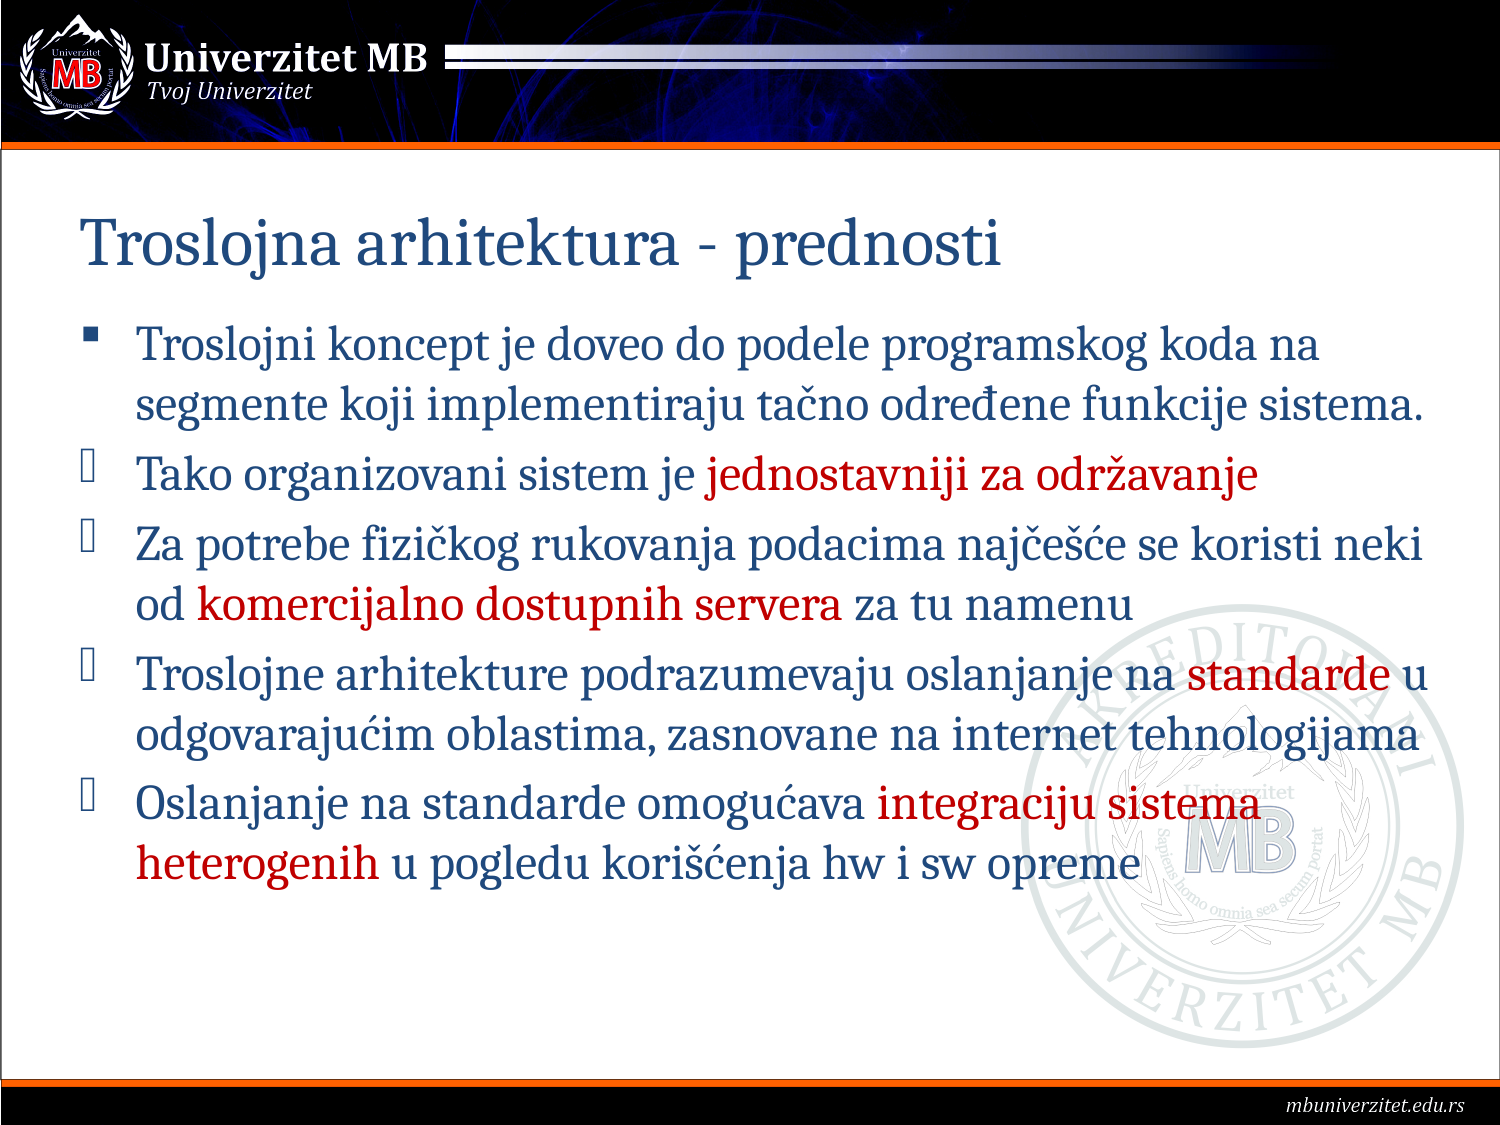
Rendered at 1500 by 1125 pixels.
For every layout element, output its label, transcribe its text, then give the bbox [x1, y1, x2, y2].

title Troslojna arhitektura - prednosti [64, 184, 1045, 291]
picture [0, 0, 1500, 1125]
subtitle Troslojni koncept je doveo do podele programskog koda na segmente koji implementiraju tačno određene funkcije sistema. Tako organizovani sistem je jednostavniji za održavanje Za potrebe fizičkog rukovanja podacima najčešće se koristi neki od komercijalno dostupnih servera za tu namenu Troslojne arhitekture podrazumevaju oslanjanje na standarde u odgovarajućim oblastima, zasnovane na internet tehnologijama Oslanjanje na standarde omogućava integraciju sistema heterogenih u pogledu korišćenja hw i sw opreme [64, 302, 1447, 1059]
